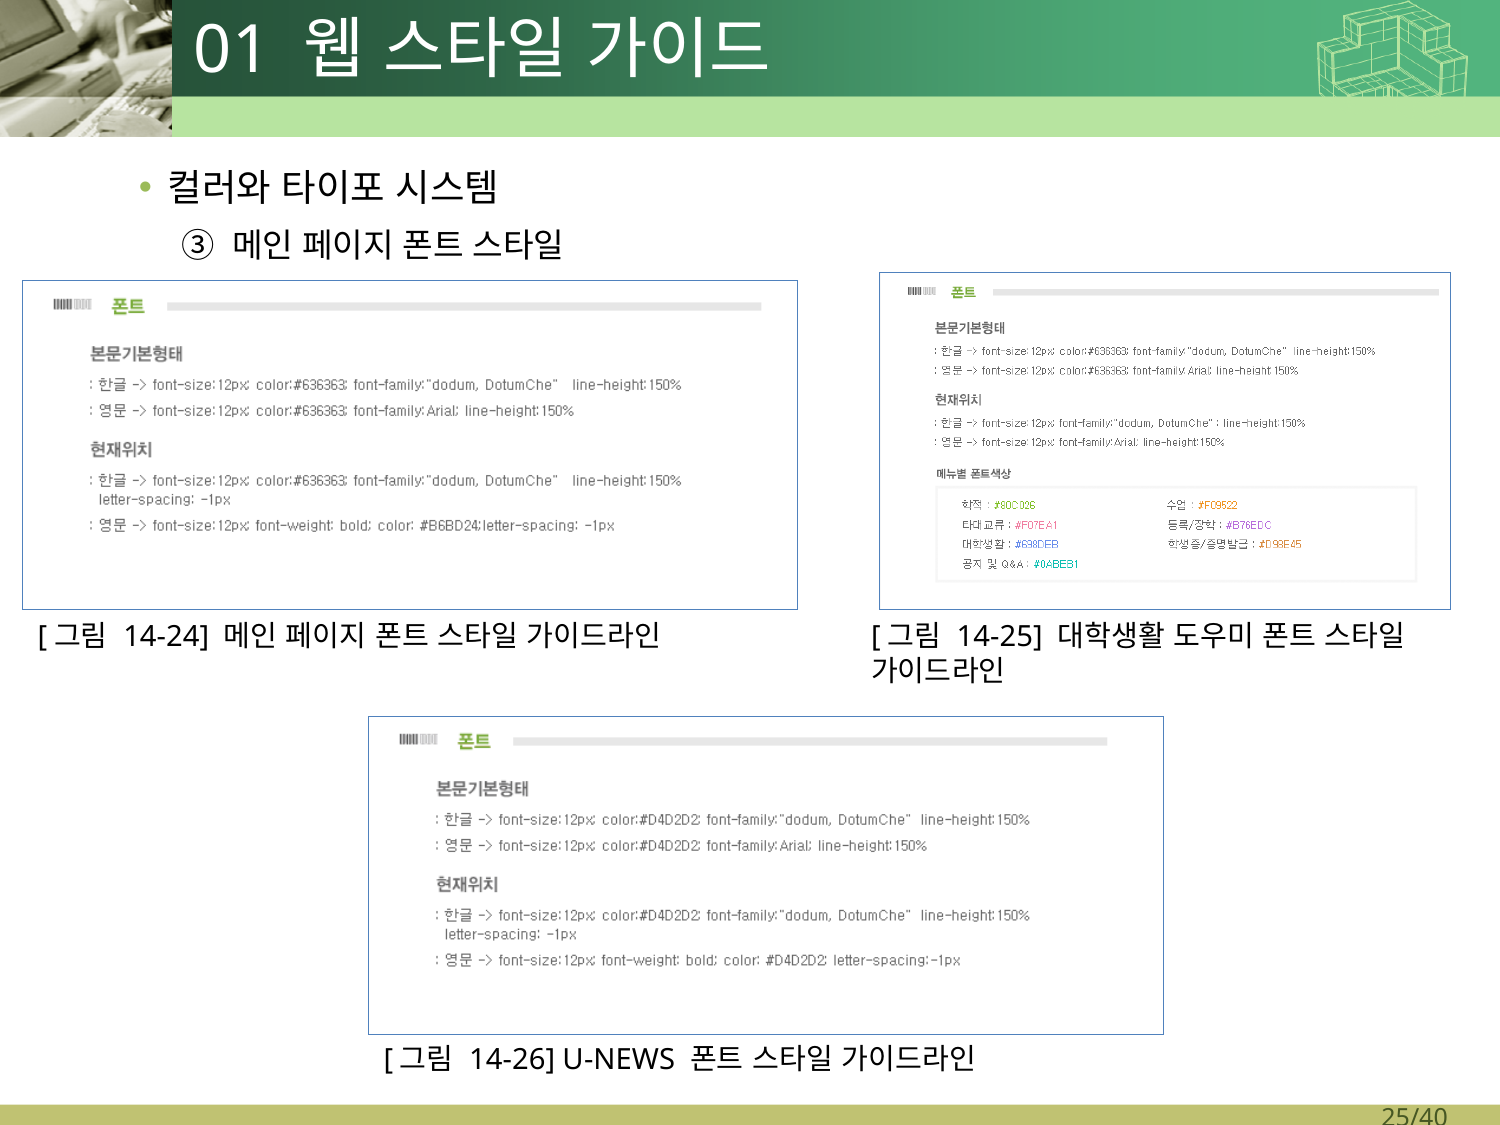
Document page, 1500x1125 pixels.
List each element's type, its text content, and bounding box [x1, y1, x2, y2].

picture [0, 0, 1500, 151]
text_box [22, 280, 798, 661]
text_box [856, 271, 1478, 696]
title 01 웹 스타일 가이드 [178, 9, 1339, 82]
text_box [368, 715, 1164, 1084]
list 컬러와 타이포 시스템 ③ 메인 페이지 폰트 스타일 [35, 152, 1465, 1079]
